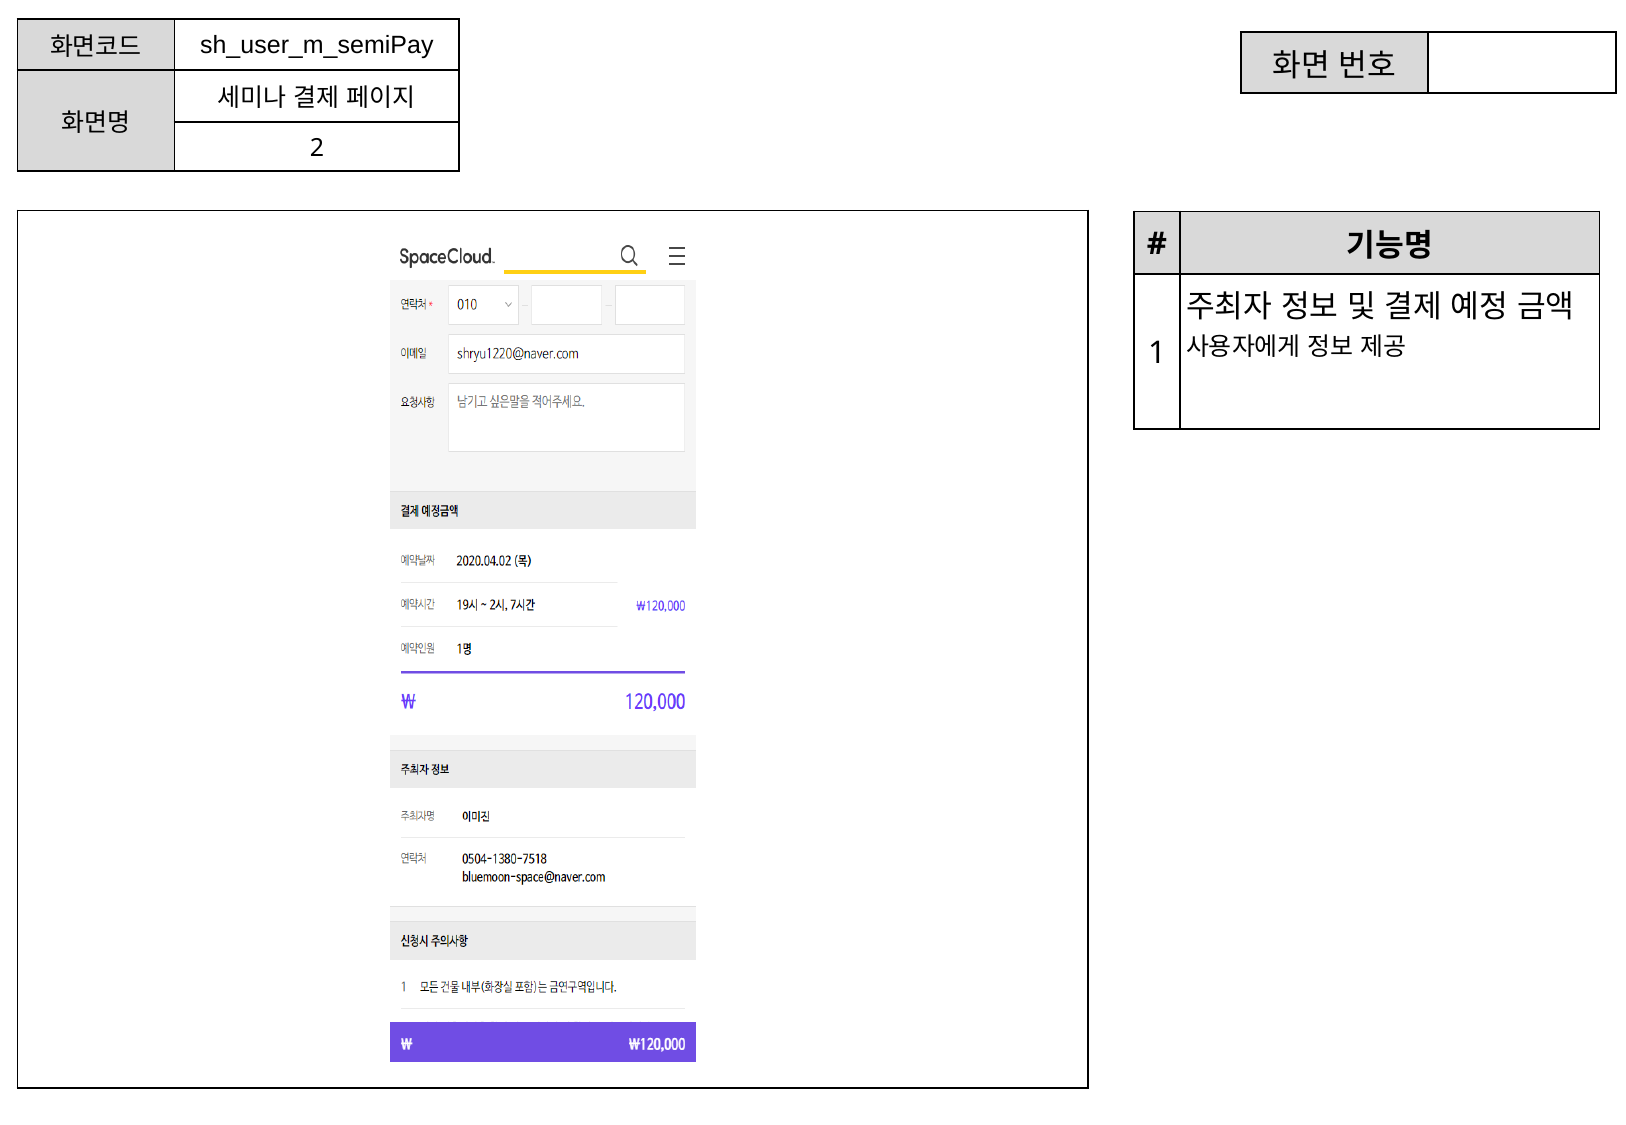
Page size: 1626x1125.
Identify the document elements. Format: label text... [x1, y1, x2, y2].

table_header # [1135, 212, 1179, 273]
table_header 화면코드 [18, 20, 174, 69]
table_header sh_user_m_semiPay [175, 20, 458, 69]
table_cell 2 [175, 123, 458, 170]
table_header 기능명 [1181, 212, 1599, 273]
table_cell 화면명 [18, 71, 174, 170]
table_header [18, 211, 1087, 1087]
picture [390, 236, 696, 1062]
table_header 화면 번호 [1242, 33, 1427, 92]
table_cell 1 [1135, 275, 1179, 428]
table_cell 세미나 결제 페이지 [175, 71, 458, 121]
table_cell 주최자 정보 및 결제 예정 금액 사용자에게 정보 제공 [1181, 275, 1599, 428]
table_header [1429, 33, 1615, 92]
